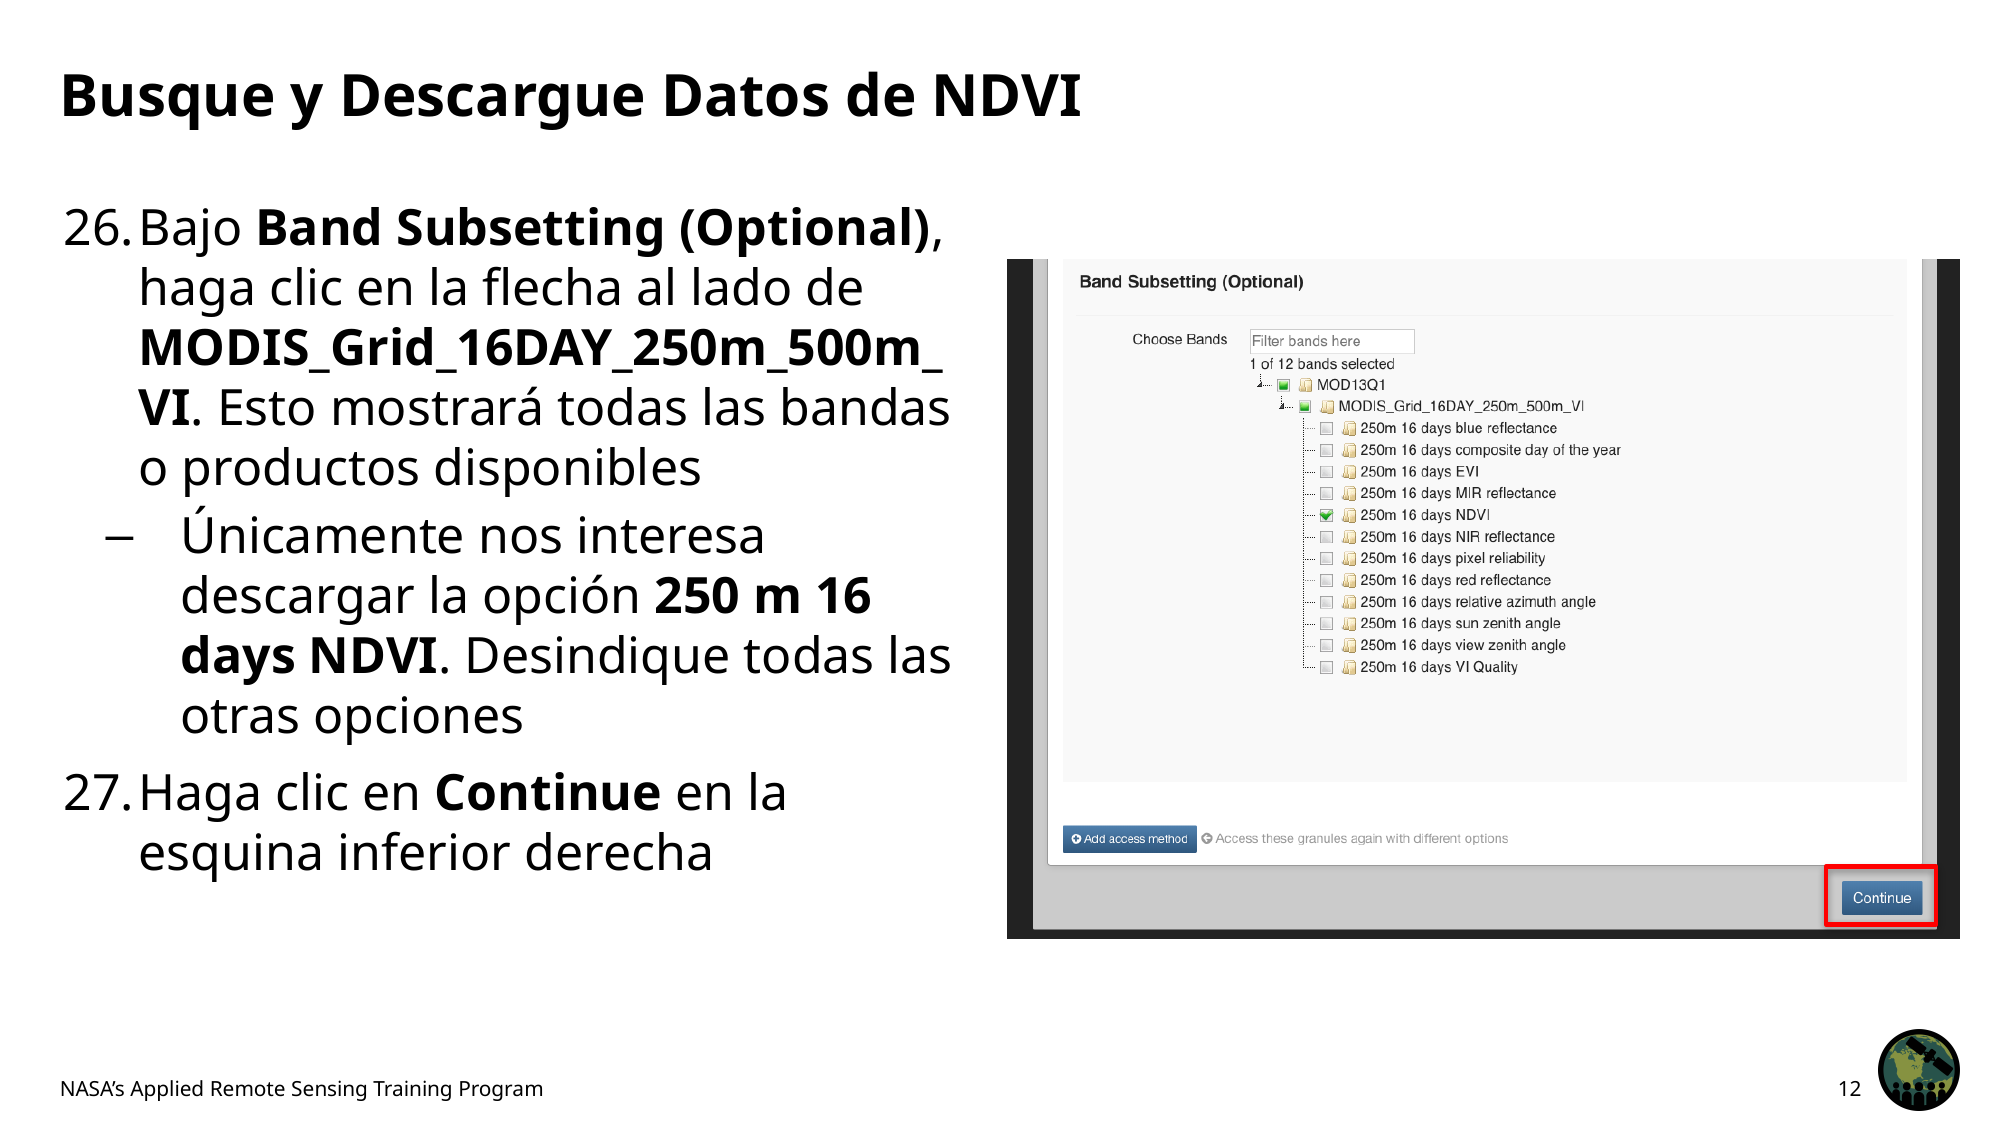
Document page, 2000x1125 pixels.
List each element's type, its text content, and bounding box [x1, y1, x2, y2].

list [1006, 258, 1960, 939]
list Bajo Band Subsetting (Optional), haga clic en la flecha al lado de MODIS_Grid_16DAY_250m_500m_VI. Esto mostrará todas las bandas o productos disponibles Únicamente nos interesa descargar la opción 250 m 16 days NDVI. Desindique todas las otras opciones Haga clic en Continue en la esquina inferior derecha [39, 185, 993, 1013]
title Busque y Descargue Datos de NDVI [39, 45, 1960, 140]
picture [1878, 1029, 1960, 1111]
